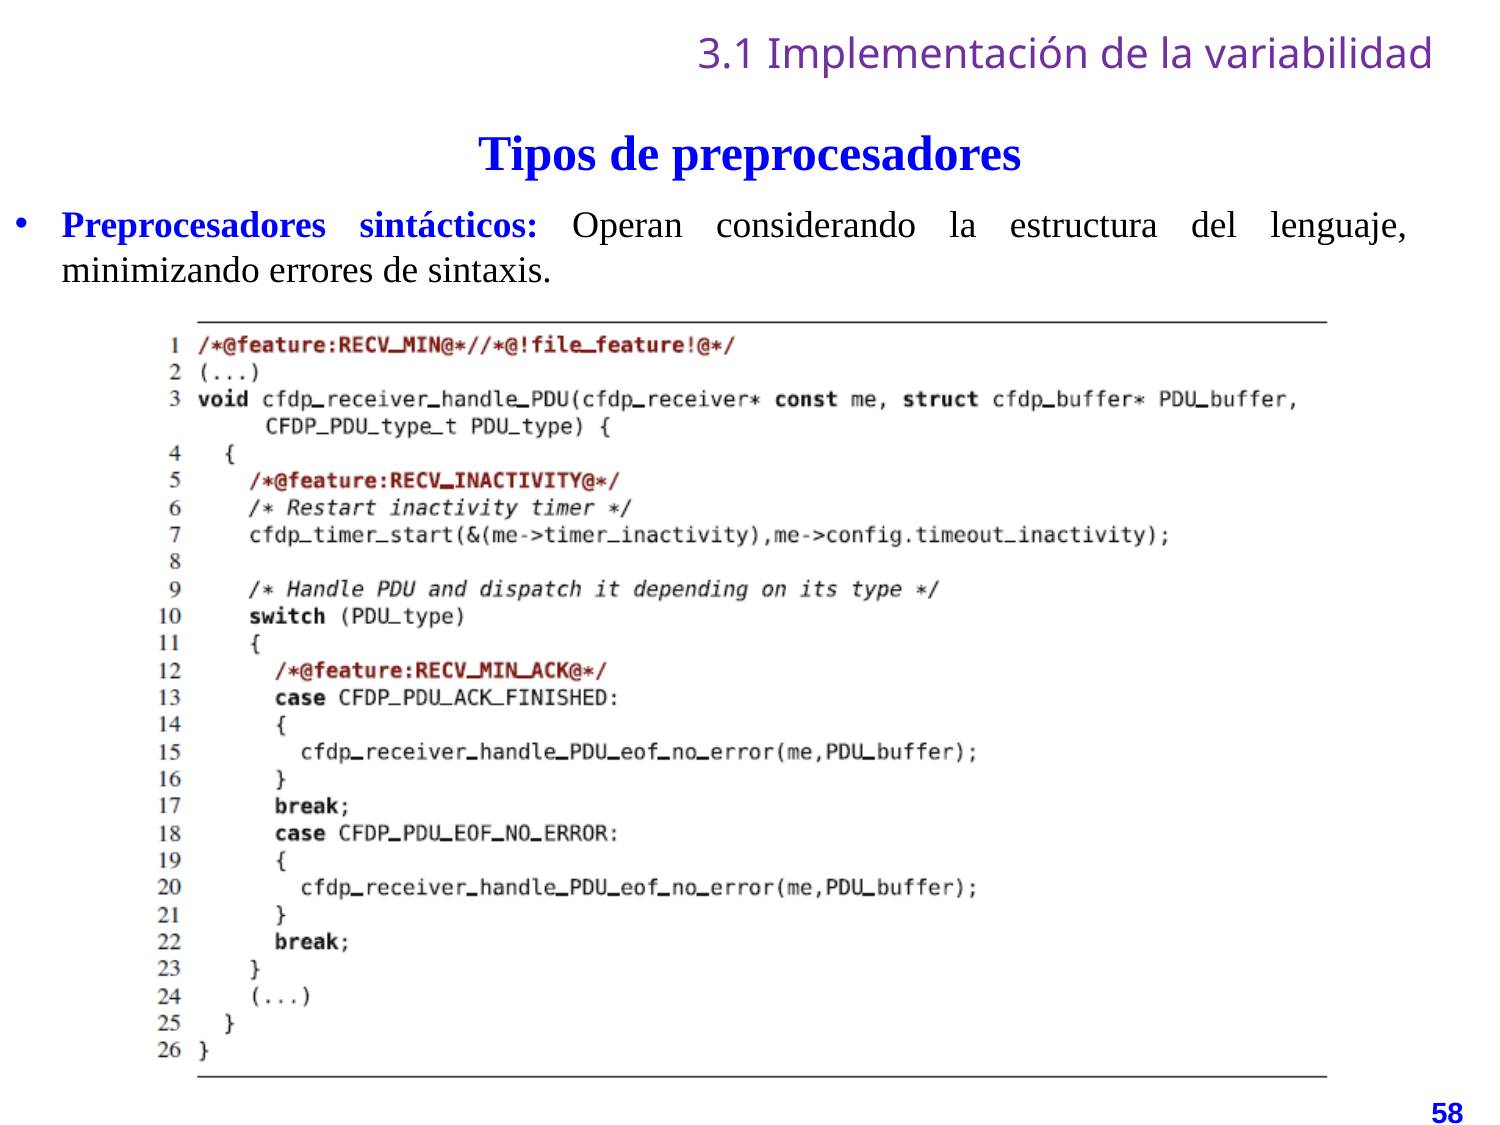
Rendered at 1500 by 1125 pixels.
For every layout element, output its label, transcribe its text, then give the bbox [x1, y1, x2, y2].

title 3.1 Implementación de la variabilidad [631, 19, 1500, 112]
text_box Preprocesadores sintácticos: Operan considerando la estructura del lenguaje, minimizando errores de sintaxis. [0, 192, 1424, 1018]
picture [146, 314, 1354, 1081]
text_box Tipos de preprocesadores [0, 112, 1500, 188]
